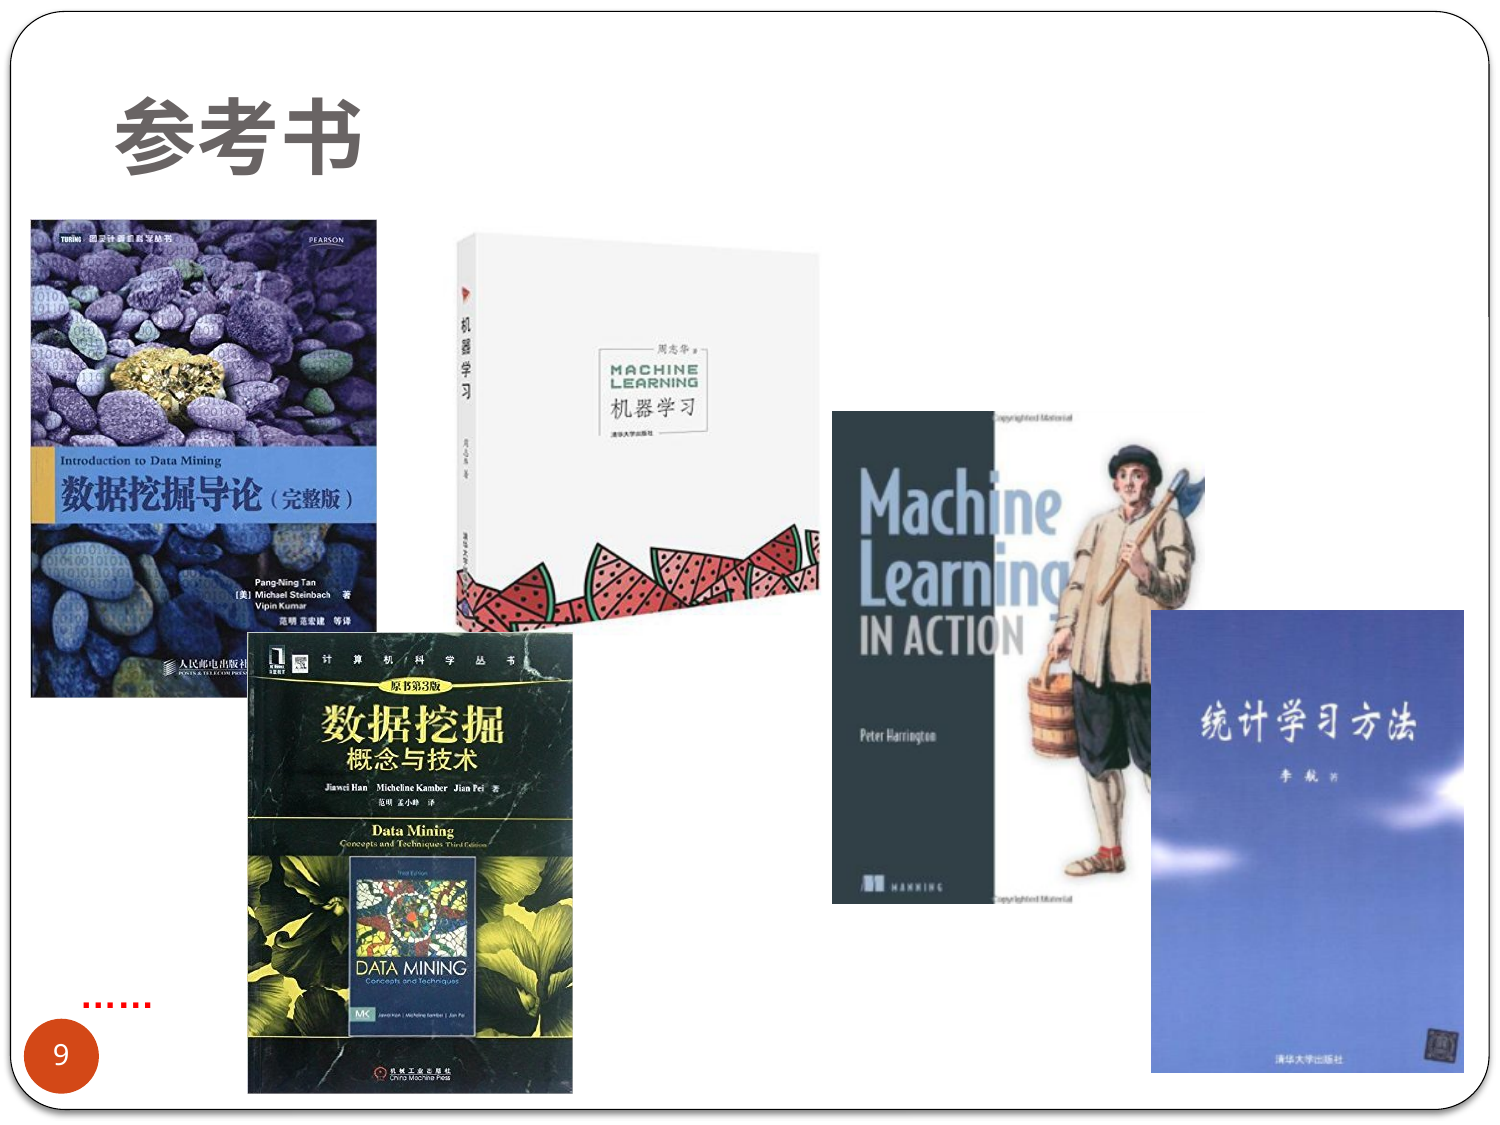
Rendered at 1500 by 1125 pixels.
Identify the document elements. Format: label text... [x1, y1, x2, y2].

title 参考书 [98, 45, 1425, 233]
text_box …… [64, 963, 240, 1024]
picture [30, 219, 1464, 1094]
slide_number 9 [23, 1018, 99, 1094]
